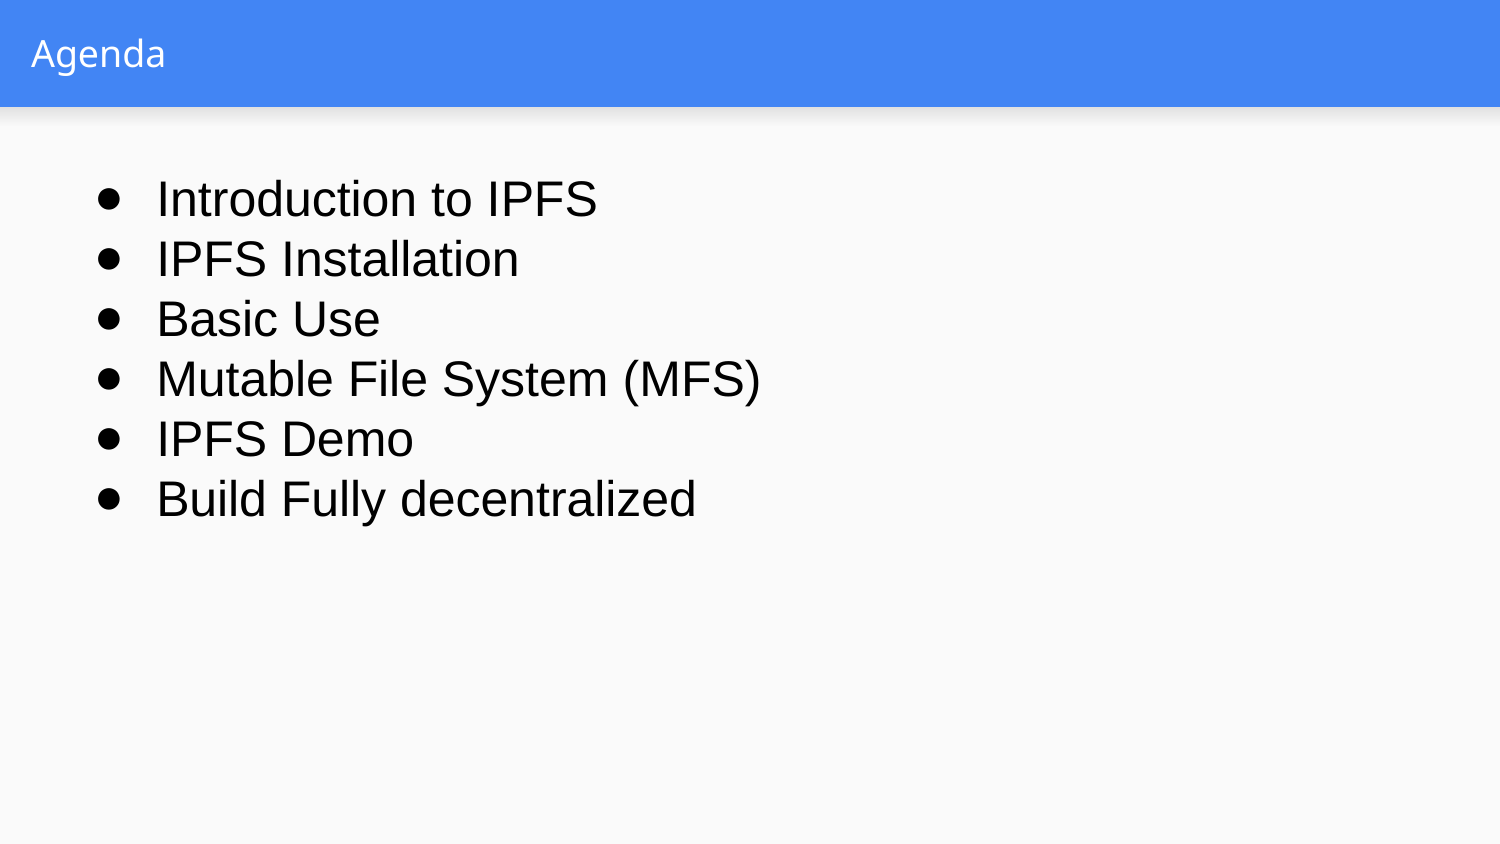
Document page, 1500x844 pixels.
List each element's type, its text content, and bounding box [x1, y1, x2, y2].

title Agenda [16, 2, 1464, 102]
text_box Introduction to IPFS IPFS Installation Basic Use Mutable File System (MFS) IPFS Demo Build Fully decentralized [66, 151, 937, 658]
